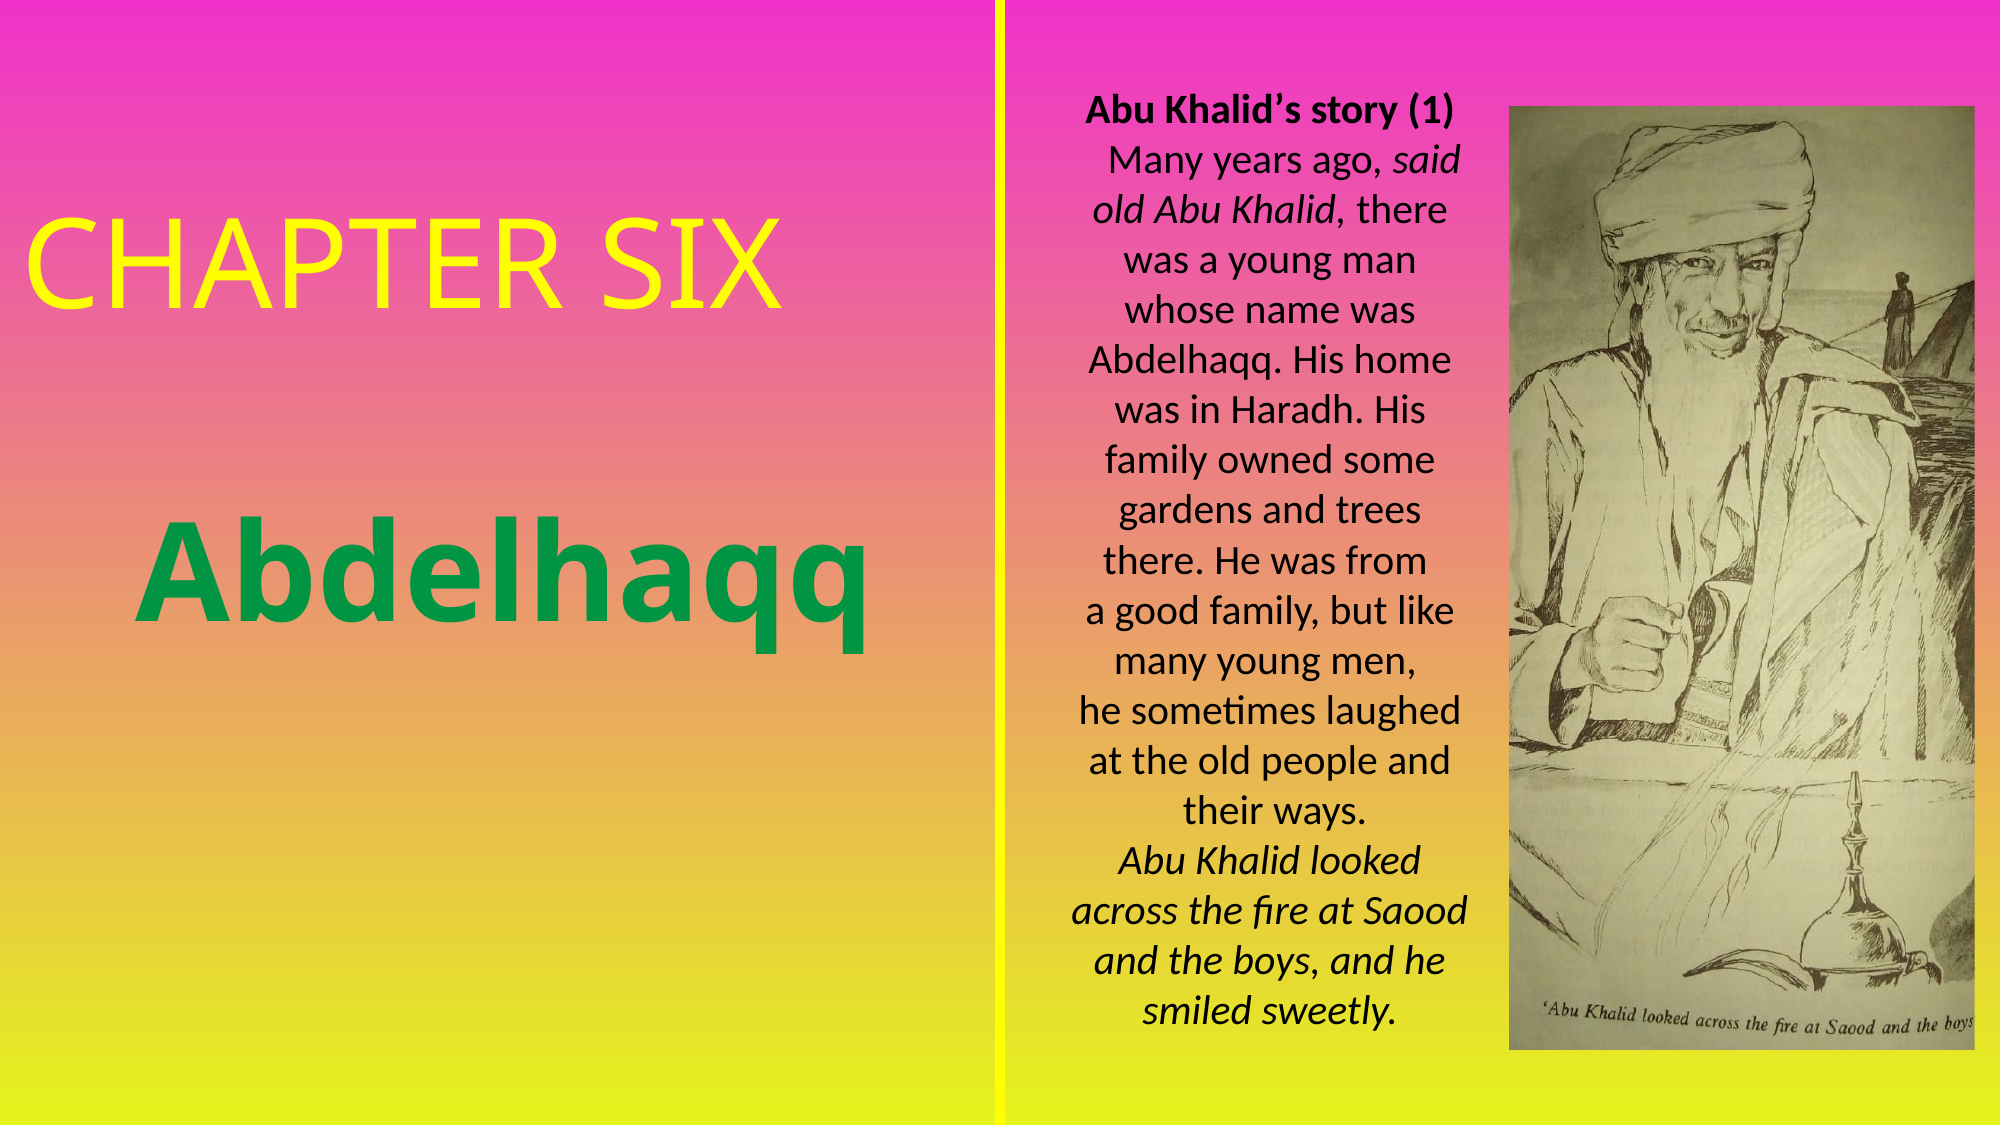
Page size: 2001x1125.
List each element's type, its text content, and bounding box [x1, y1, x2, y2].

text_box Abu Khalid’s story (1) Many years ago, said old Abu Khalid, there was a young man whose name was Abdelhaqq. His home was in Haradh. His family owned some gardens and trees there. He was from a good family, but like many young men, he sometimes laughed at the old people and their ways. Abu Khalid looked across the fire at Saood and the boys, and he smiled sweetly. [1049, 74, 1491, 1040]
text_box [1005, 0, 1021, 1125]
picture [1509, 106, 1975, 1050]
text_box CHAPTER SIX Abdelhaqq [6, 176, 999, 656]
text_box [1021, 0, 2000, 1125]
text_box [0, 0, 995, 1125]
